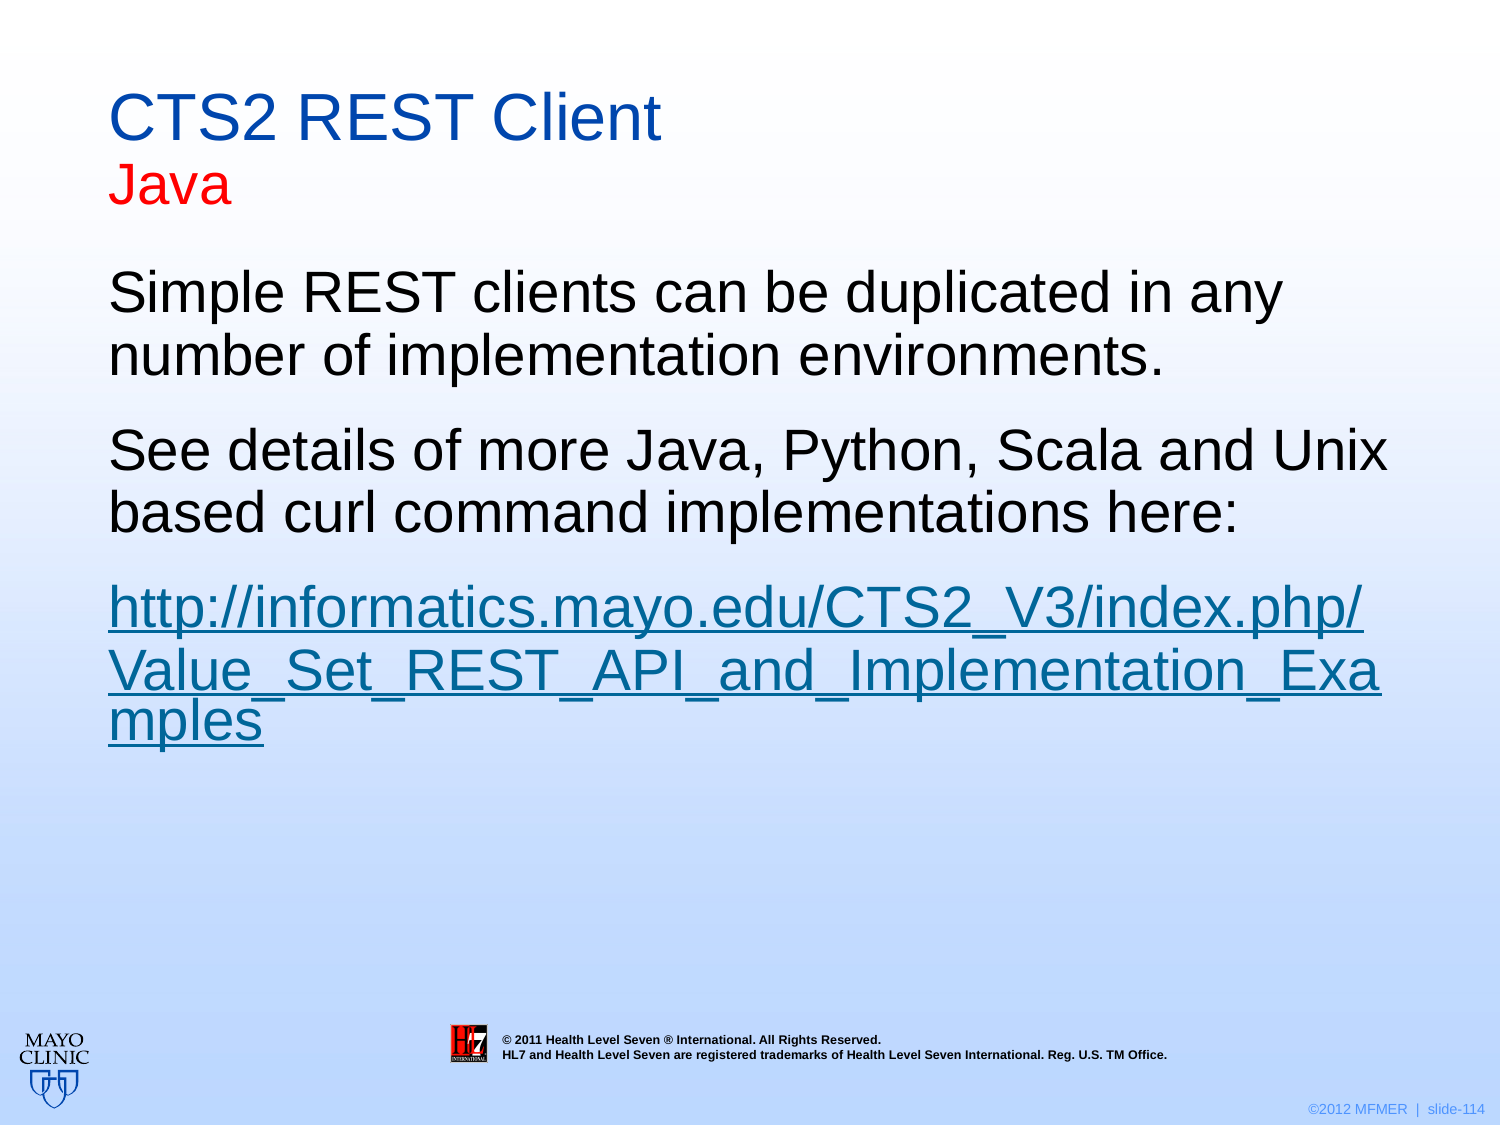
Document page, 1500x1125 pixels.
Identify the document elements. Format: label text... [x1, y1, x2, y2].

list Simple REST clients can be duplicated in any number of implementation environments. See details of more Java, Python, Scala and Unix based curl command implementations here: http://informatics.mayo.edu/CTS2_V3/index.php/Value_Set_REST_API_and_Implementation_Examples [108, 224, 1392, 1013]
title CTS2 REST Client Java [108, 0, 1392, 224]
picture [0, 0, 1500, 1125]
